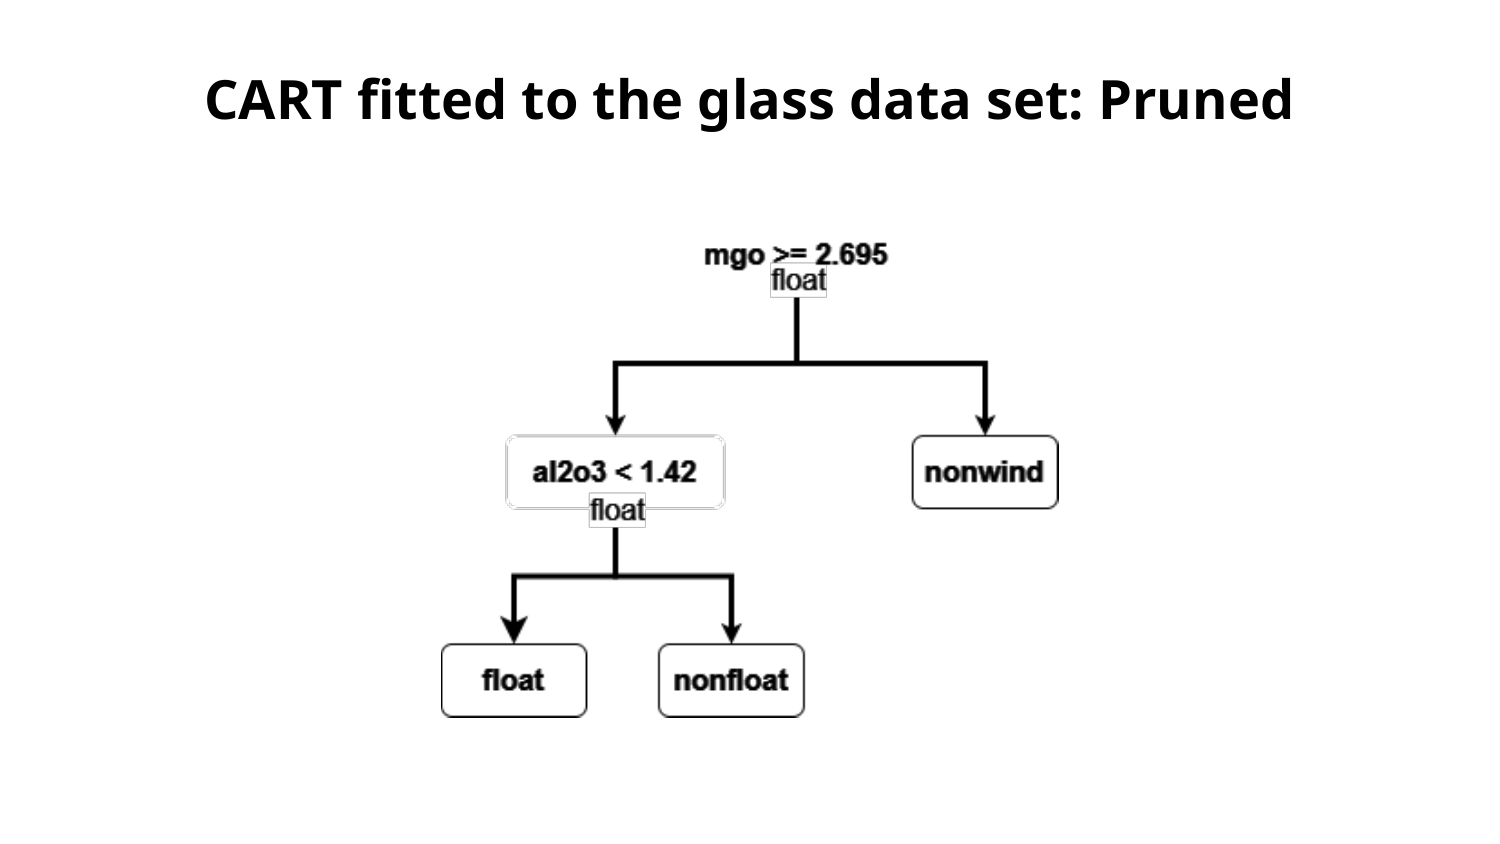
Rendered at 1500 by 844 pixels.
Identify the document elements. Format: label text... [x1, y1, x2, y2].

title CART fitted to the glass data set: Pruned [75, 50, 1425, 144]
picture [441, 218, 1059, 719]
